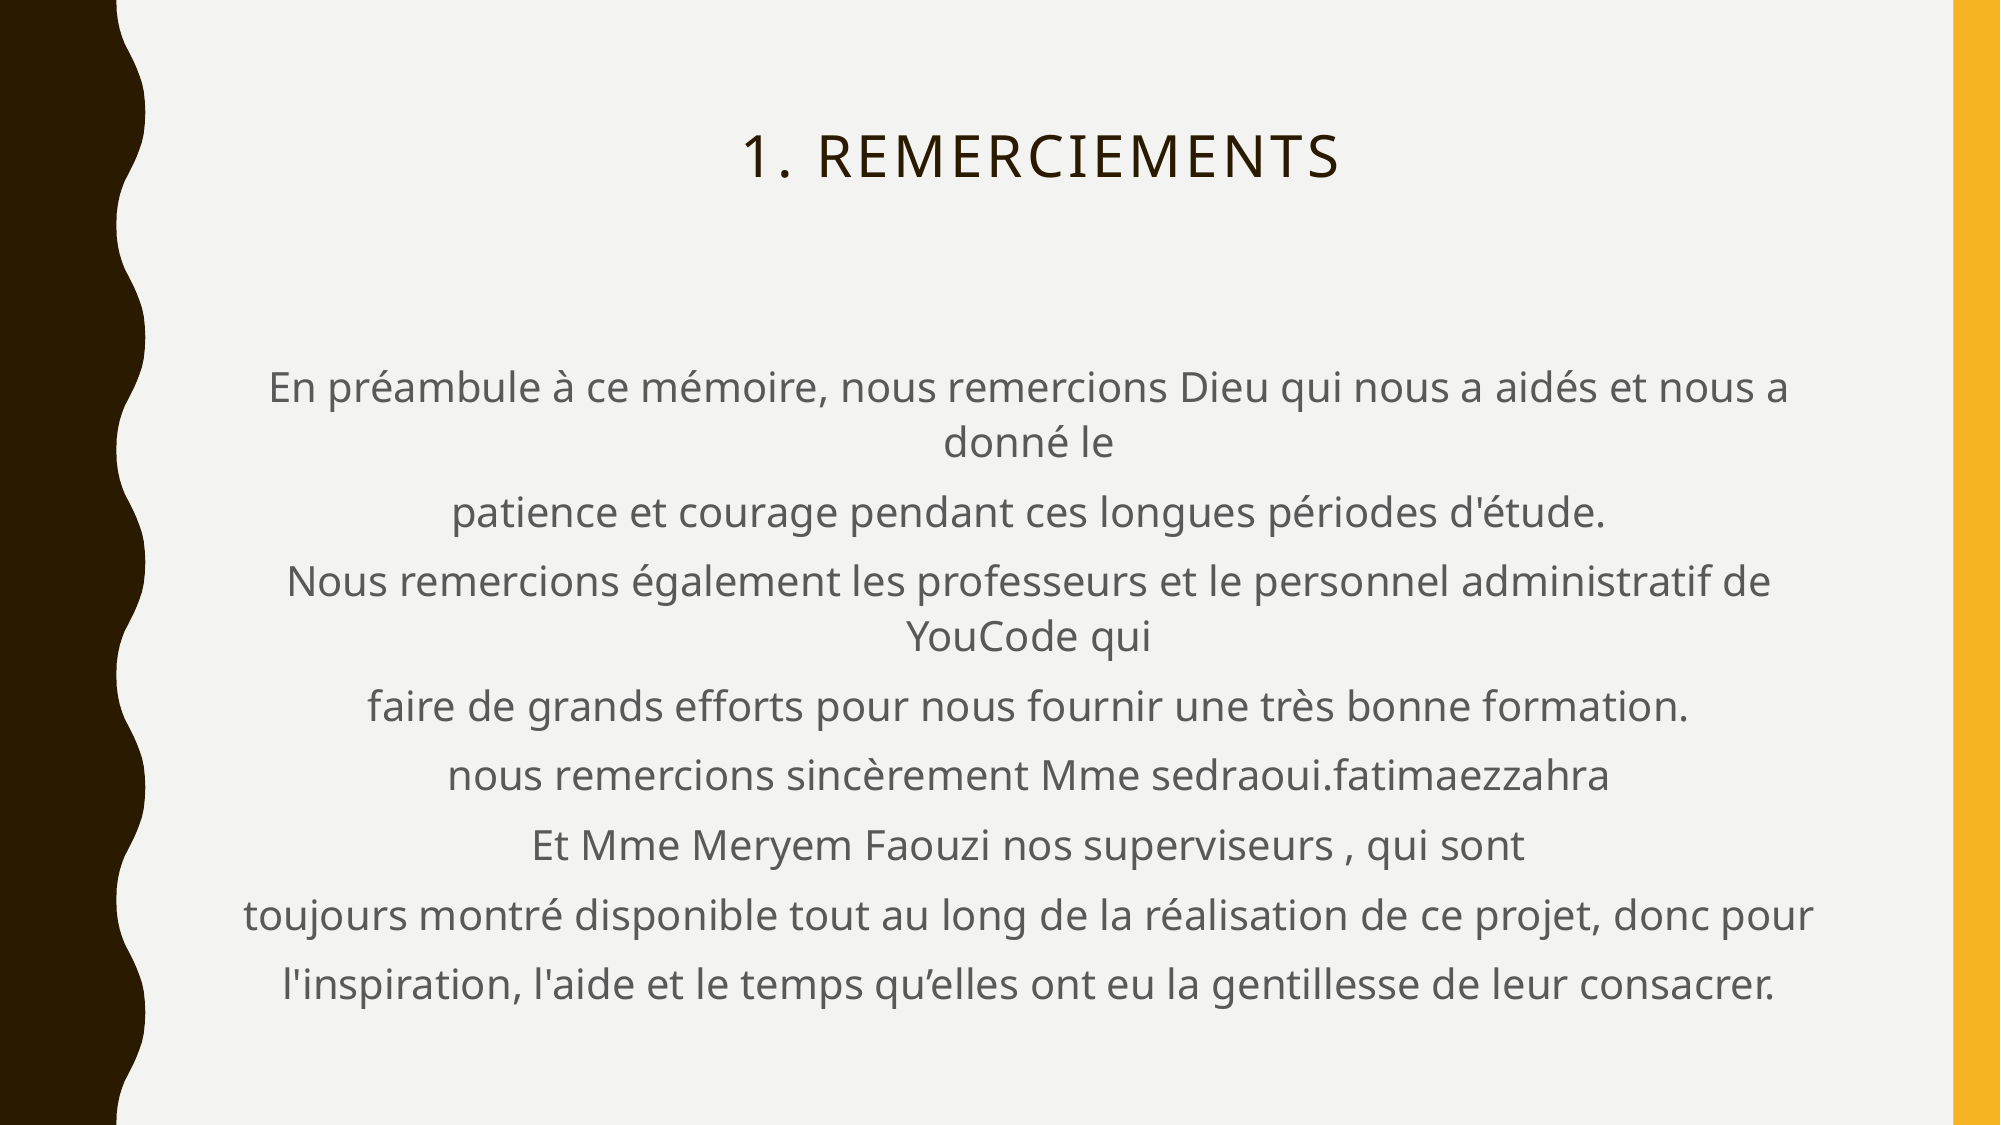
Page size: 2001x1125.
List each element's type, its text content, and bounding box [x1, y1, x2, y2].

title 1. remerciements [205, 119, 1875, 218]
list En préambule à ce mémoire, nous remercions Dieu qui nous a aidés et nous a donné le patience et courage pendant ces longues périodes d'étude. Nous remercions également les professeurs et le personnel administratif de YouCode qui faire de grands efforts pour nous fournir une très bonne formation. nous remercions sincèrement Mme sedraoui.fatimaezzahra Et Mme Meryem Faouzi nos superviseurs , qui sont toujours montré disponible tout au long de la réalisation de ce projet, donc pour l'inspiration, l'aide et le temps qu’elles ont eu la gentillesse de leur consacrer. [194, 348, 1865, 920]
